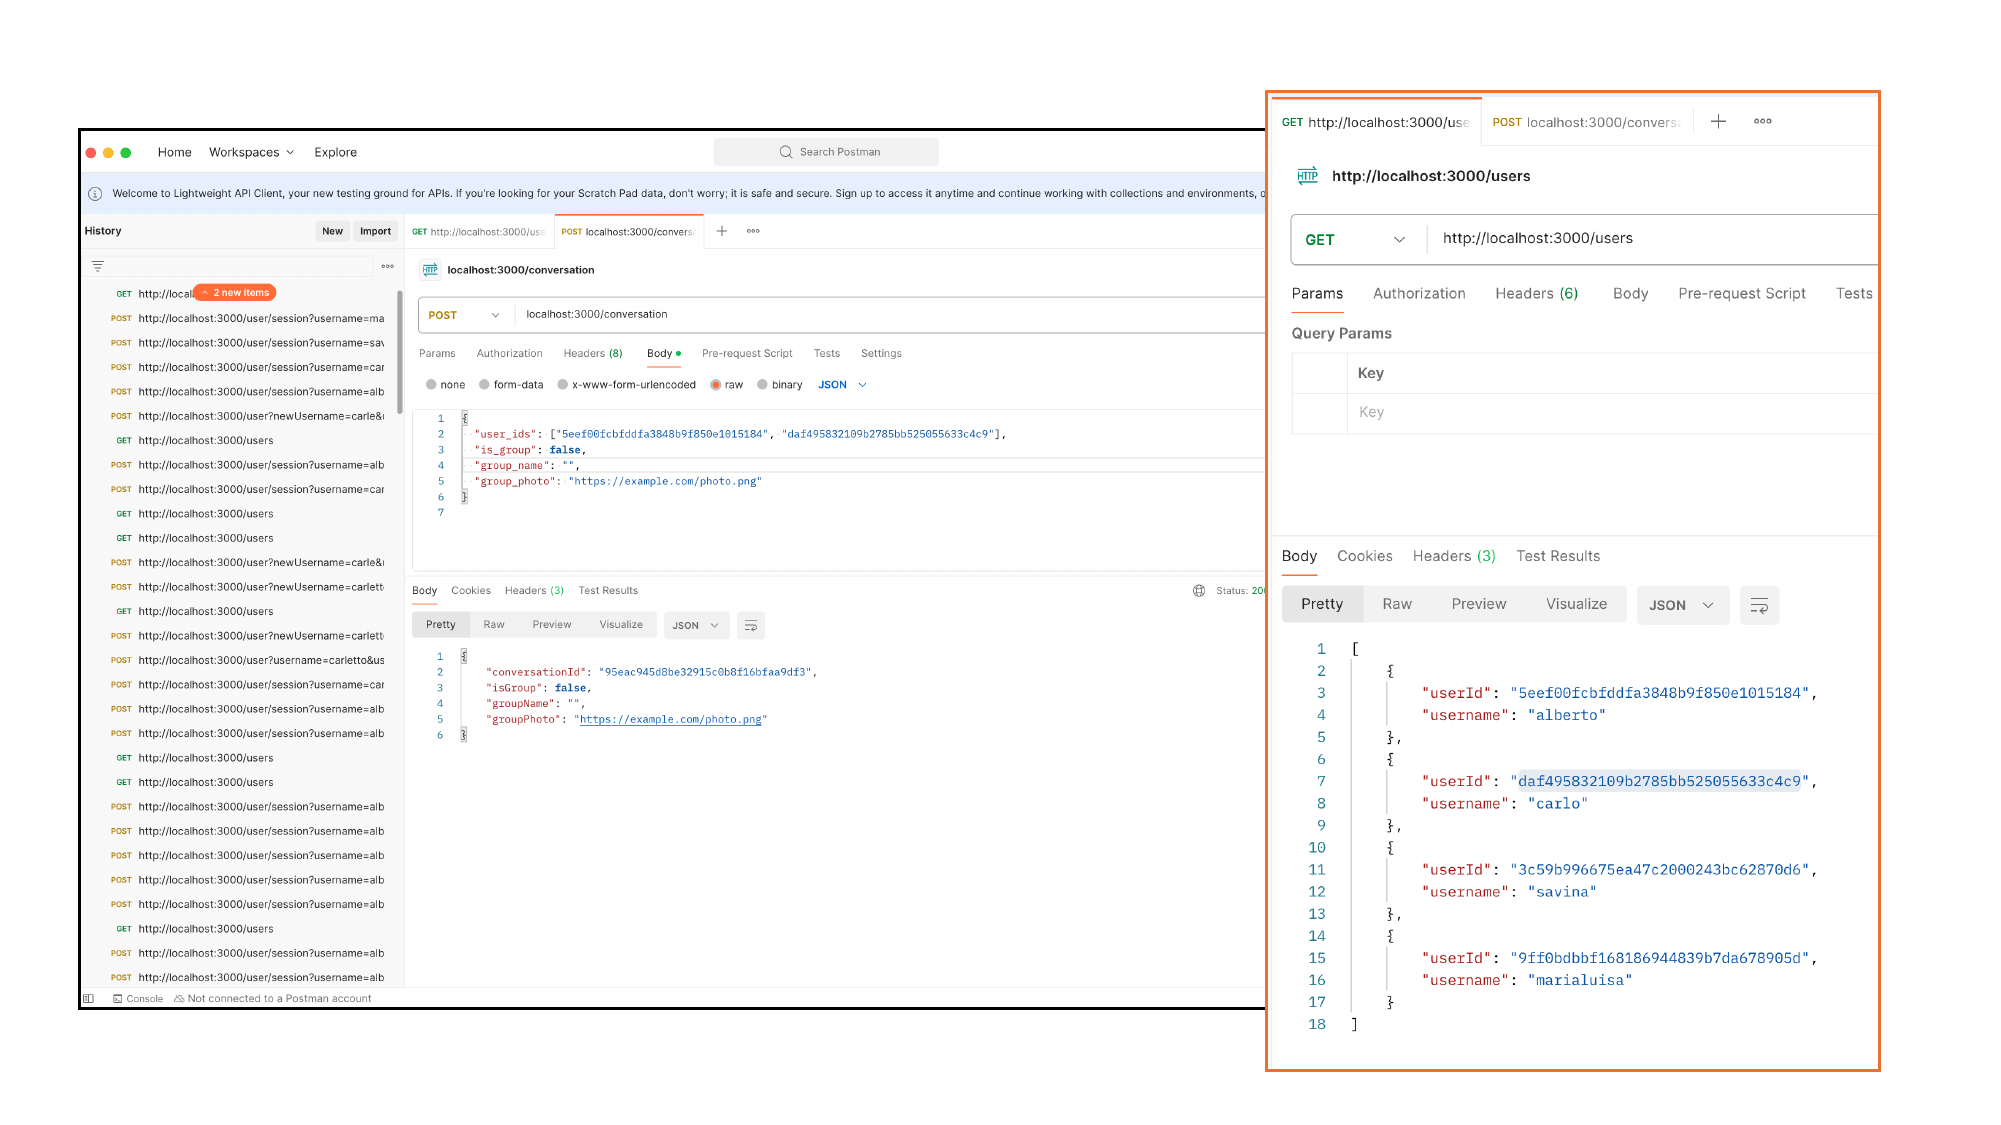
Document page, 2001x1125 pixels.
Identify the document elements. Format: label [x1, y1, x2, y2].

picture [80, 92, 1879, 1070]
